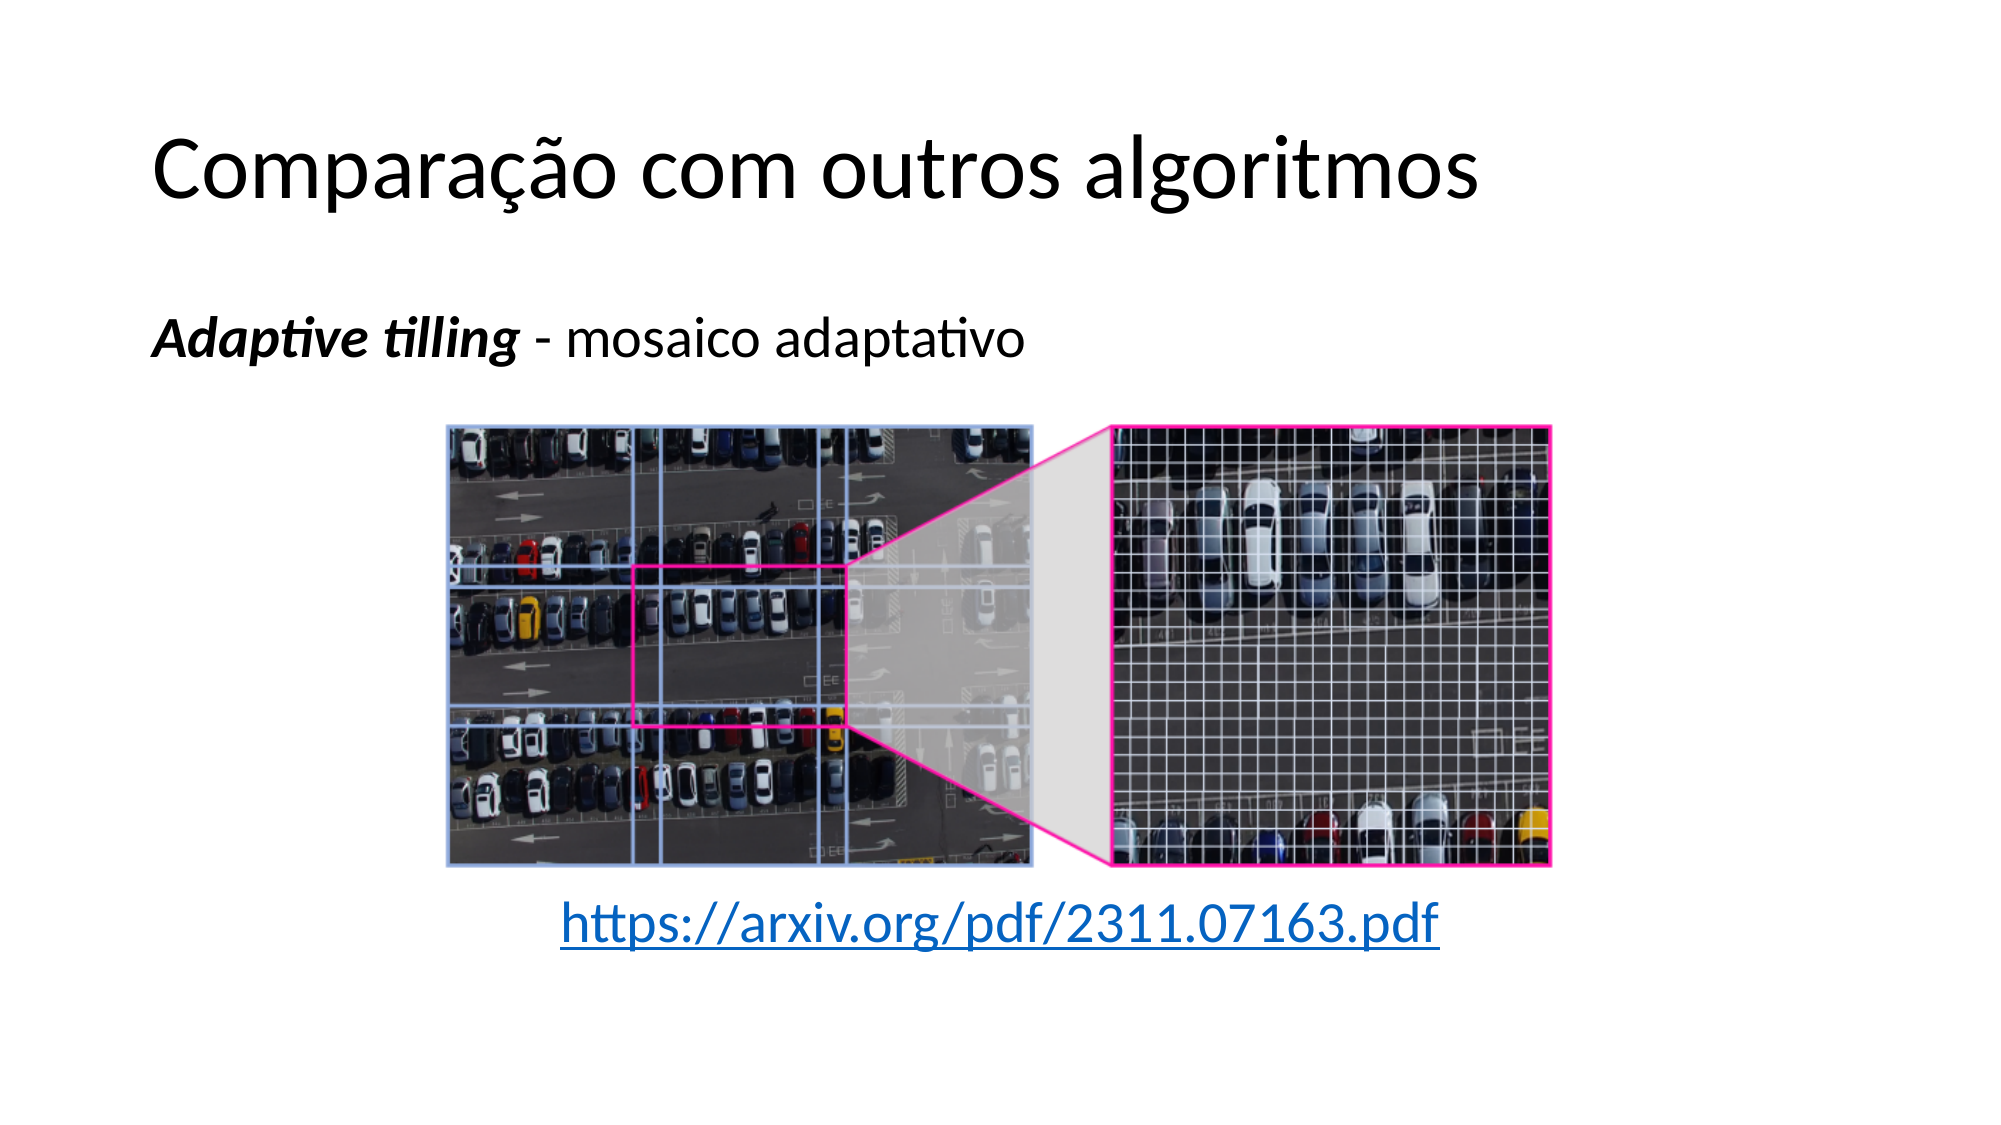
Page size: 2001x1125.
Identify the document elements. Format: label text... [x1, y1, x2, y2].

list Adaptive tilling - mosaico adaptativo https://arxiv.org/pdf/2311.07163.pdf [137, 299, 1863, 1014]
title Comparação com outros algoritmos [137, 59, 1863, 278]
picture [409, 388, 1591, 892]
